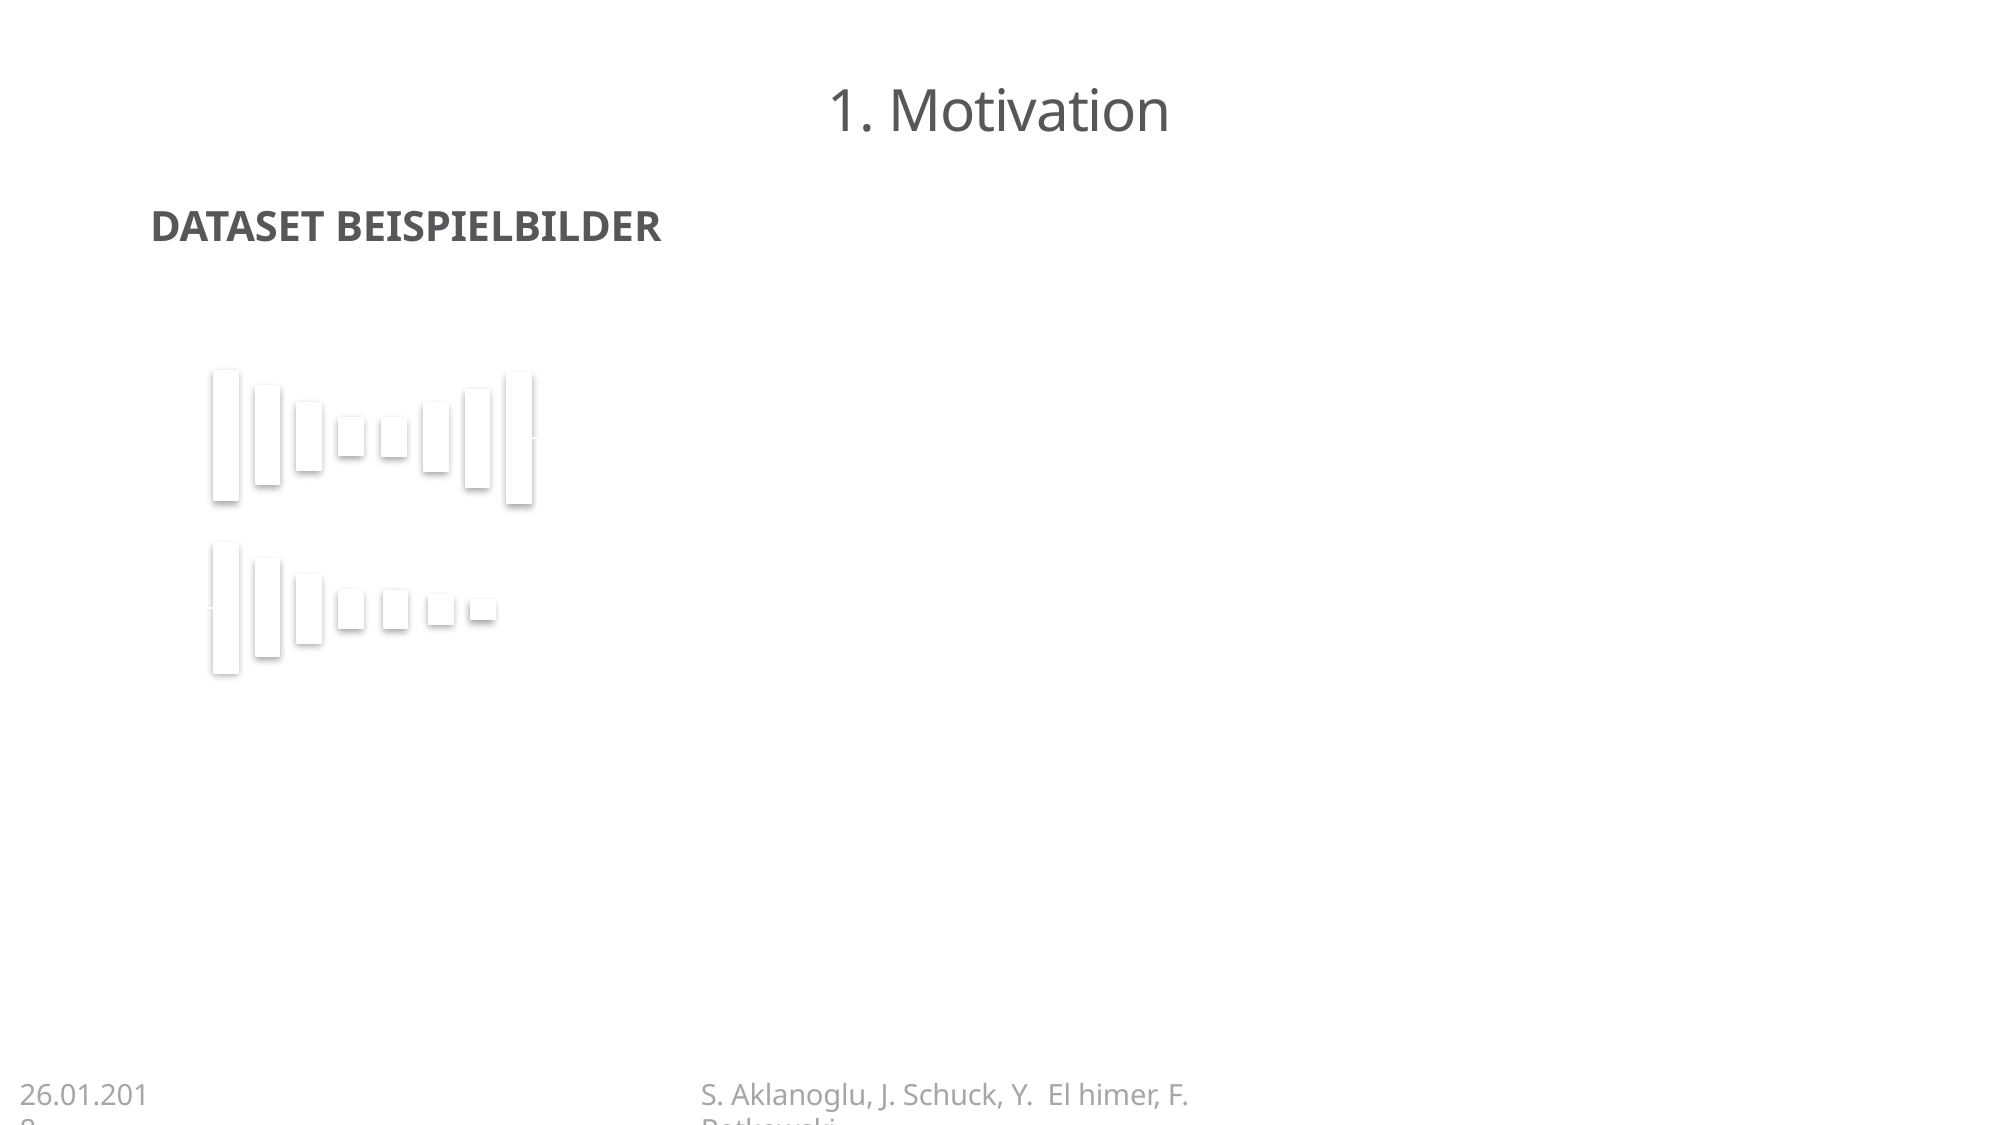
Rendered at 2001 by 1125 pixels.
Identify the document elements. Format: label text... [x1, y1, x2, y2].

list DATASET BEISPIELBILDER [150, 200, 1850, 960]
title 1. Motivation [150, 45, 1850, 180]
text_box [214, 370, 531, 673]
list 26.01.2018 [19, 1076, 162, 1118]
text_box S. Aklanoglu, J. Schuck, Y. El himer, F. Retkowski [700, 1076, 1299, 1118]
